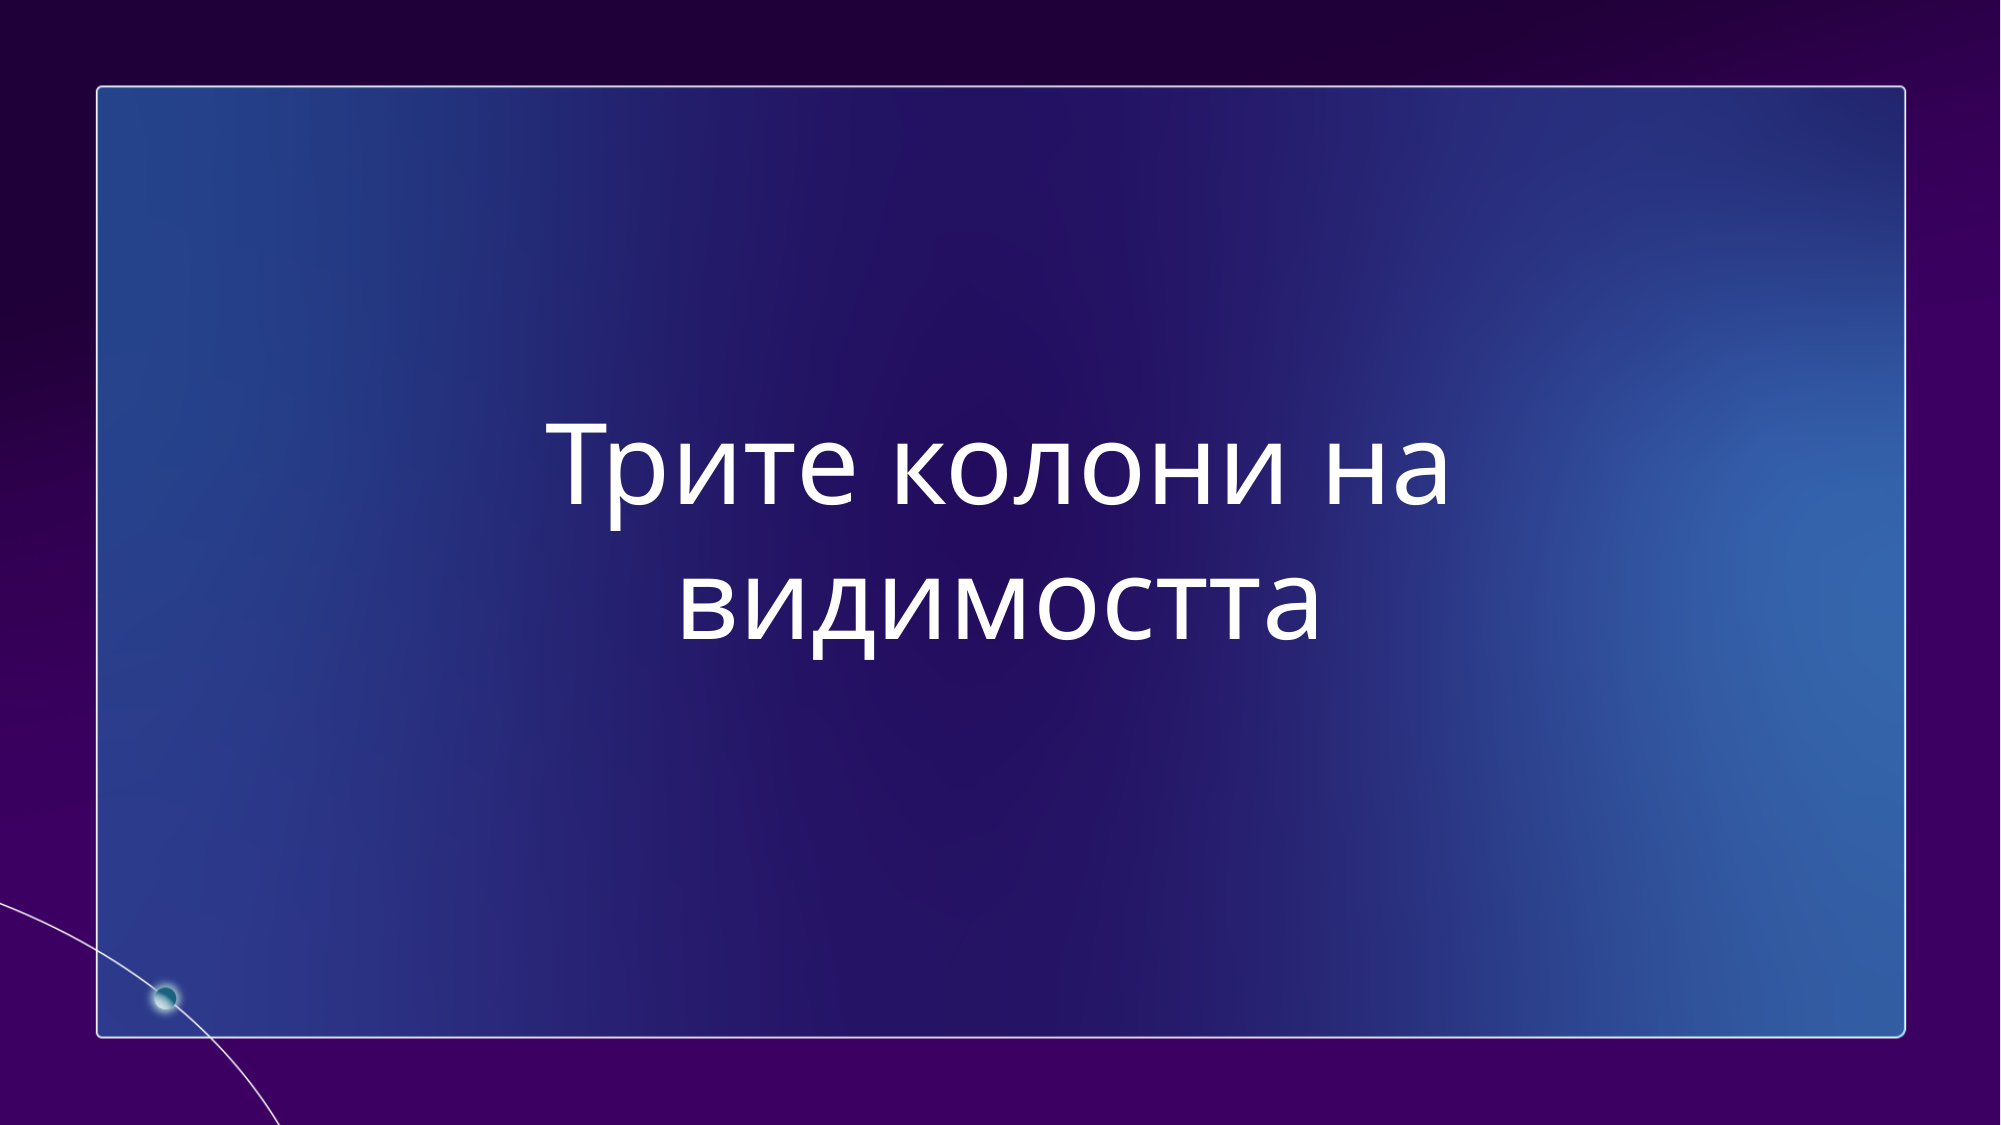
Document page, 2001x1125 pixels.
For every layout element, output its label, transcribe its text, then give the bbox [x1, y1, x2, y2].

picture [0, 0, 2001, 1125]
list Трите колони на видимостта [288, 384, 1712, 672]
